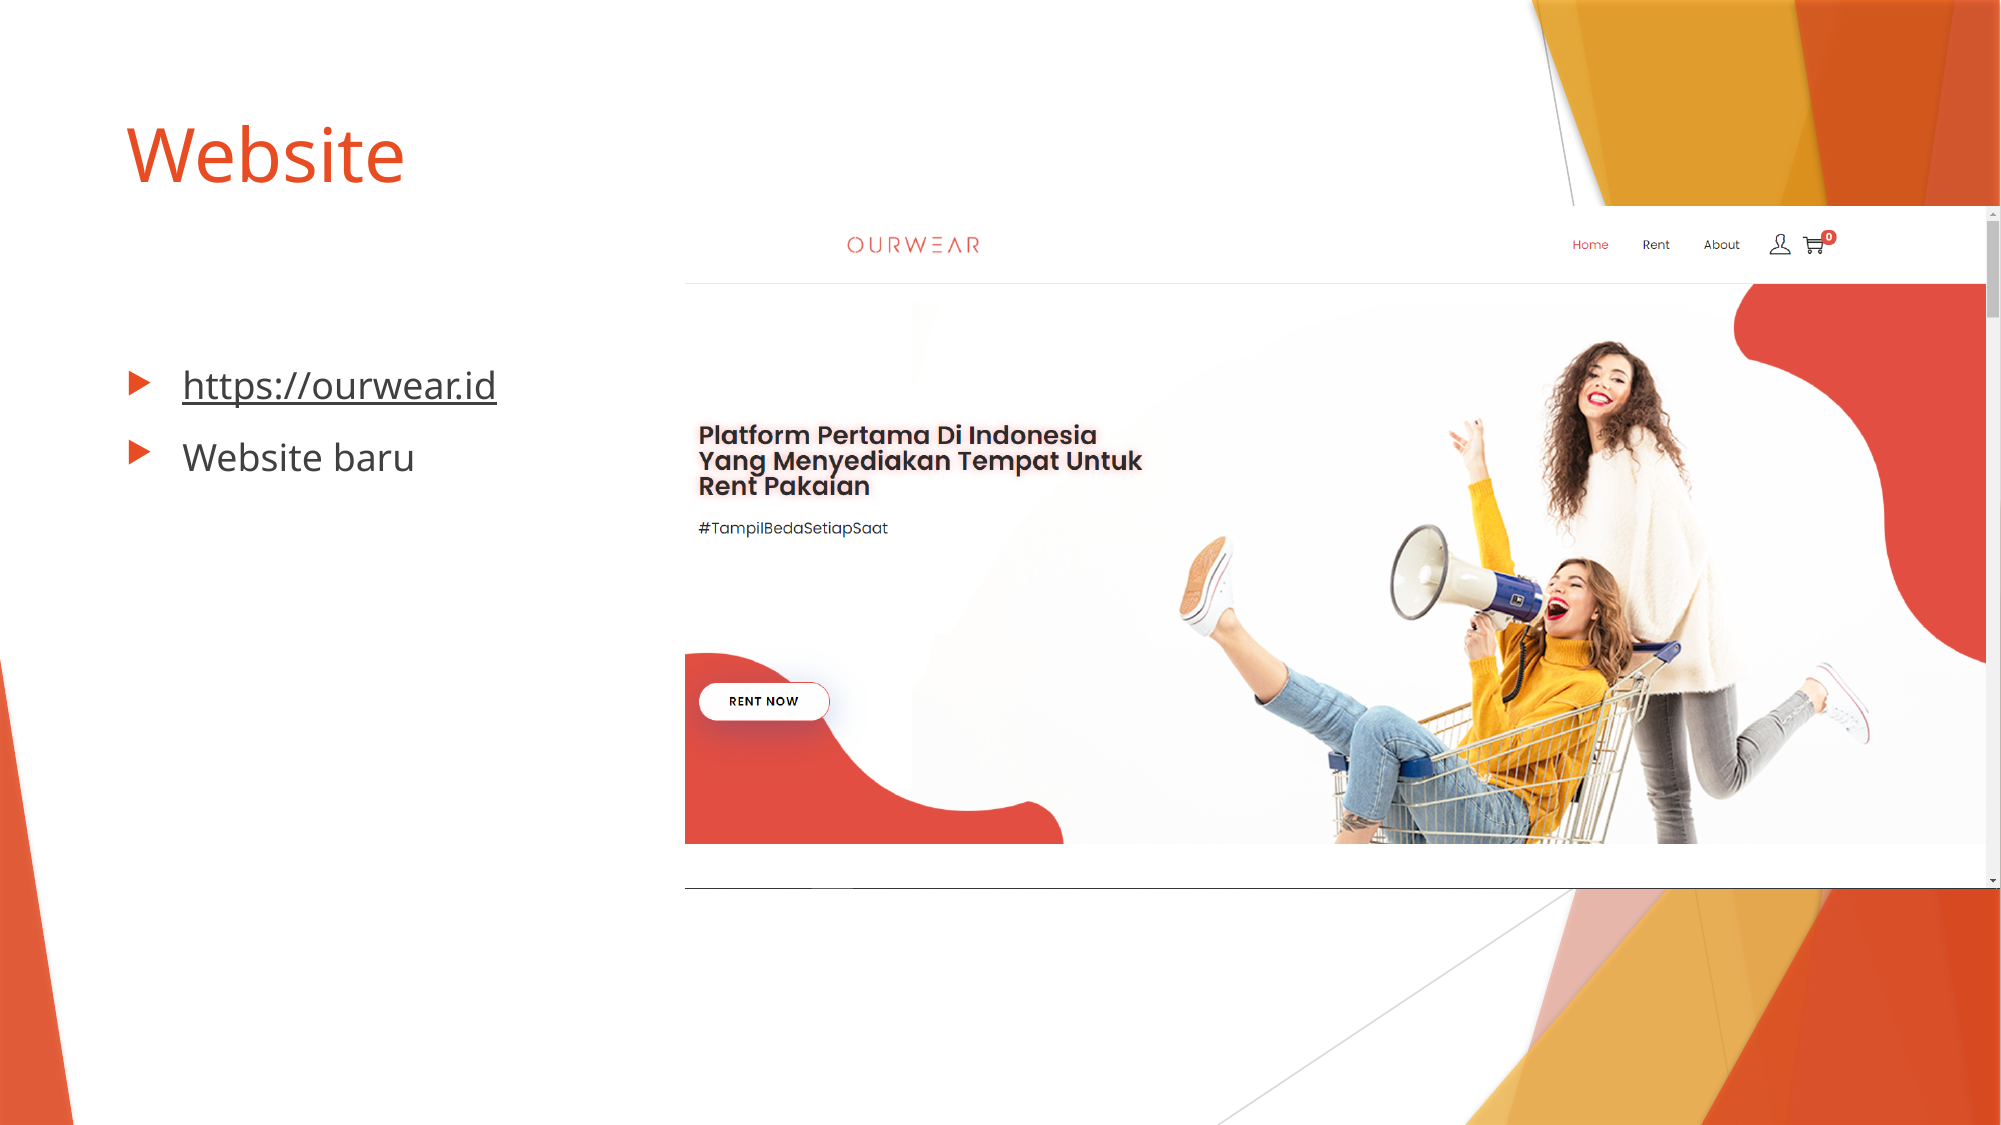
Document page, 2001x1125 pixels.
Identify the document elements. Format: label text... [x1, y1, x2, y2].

list https://ourwear.id Website baru [111, 354, 1522, 992]
title Website [111, 99, 1522, 317]
picture [684, 205, 2000, 889]
